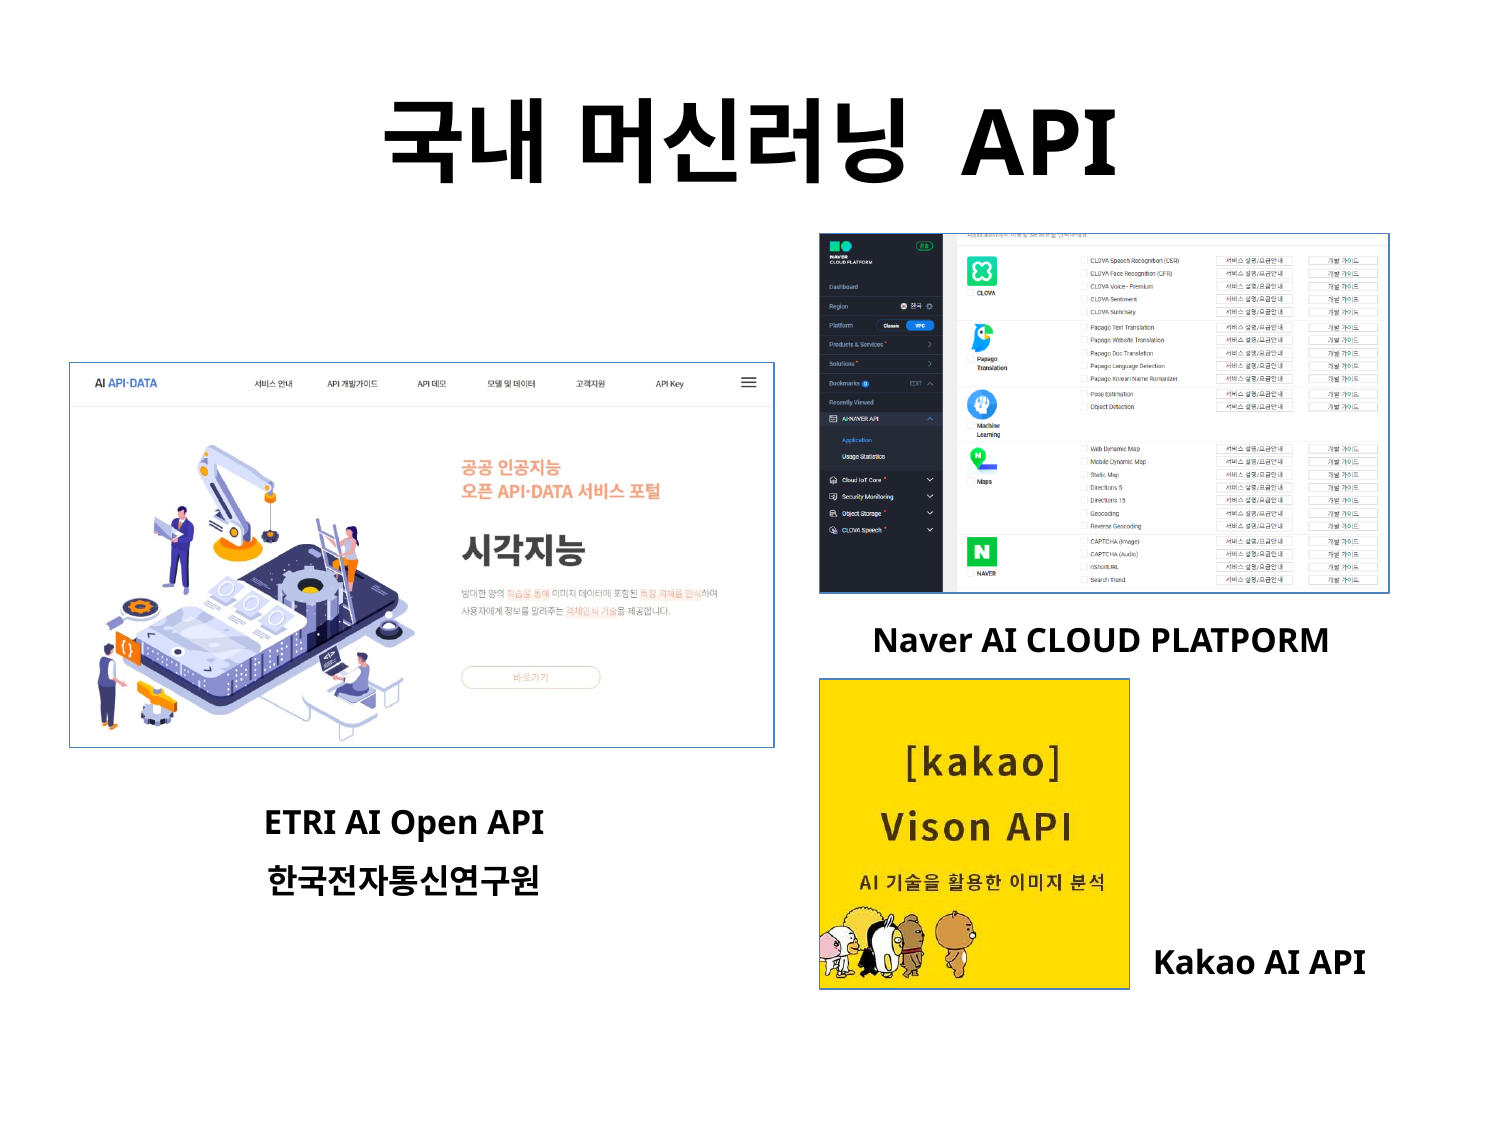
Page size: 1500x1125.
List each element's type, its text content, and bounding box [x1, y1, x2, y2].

picture [820, 234, 1389, 593]
title 국내 머신러닝 API [75, 45, 1425, 233]
text_box Naver AI CLOUD PLATPORM [831, 602, 1371, 668]
picture [70, 363, 774, 747]
picture [820, 679, 1130, 989]
text_box Kakao AI API [1134, 913, 1395, 989]
text_box ETRI AI Open API 한국전자통신연구원 [199, 773, 610, 909]
